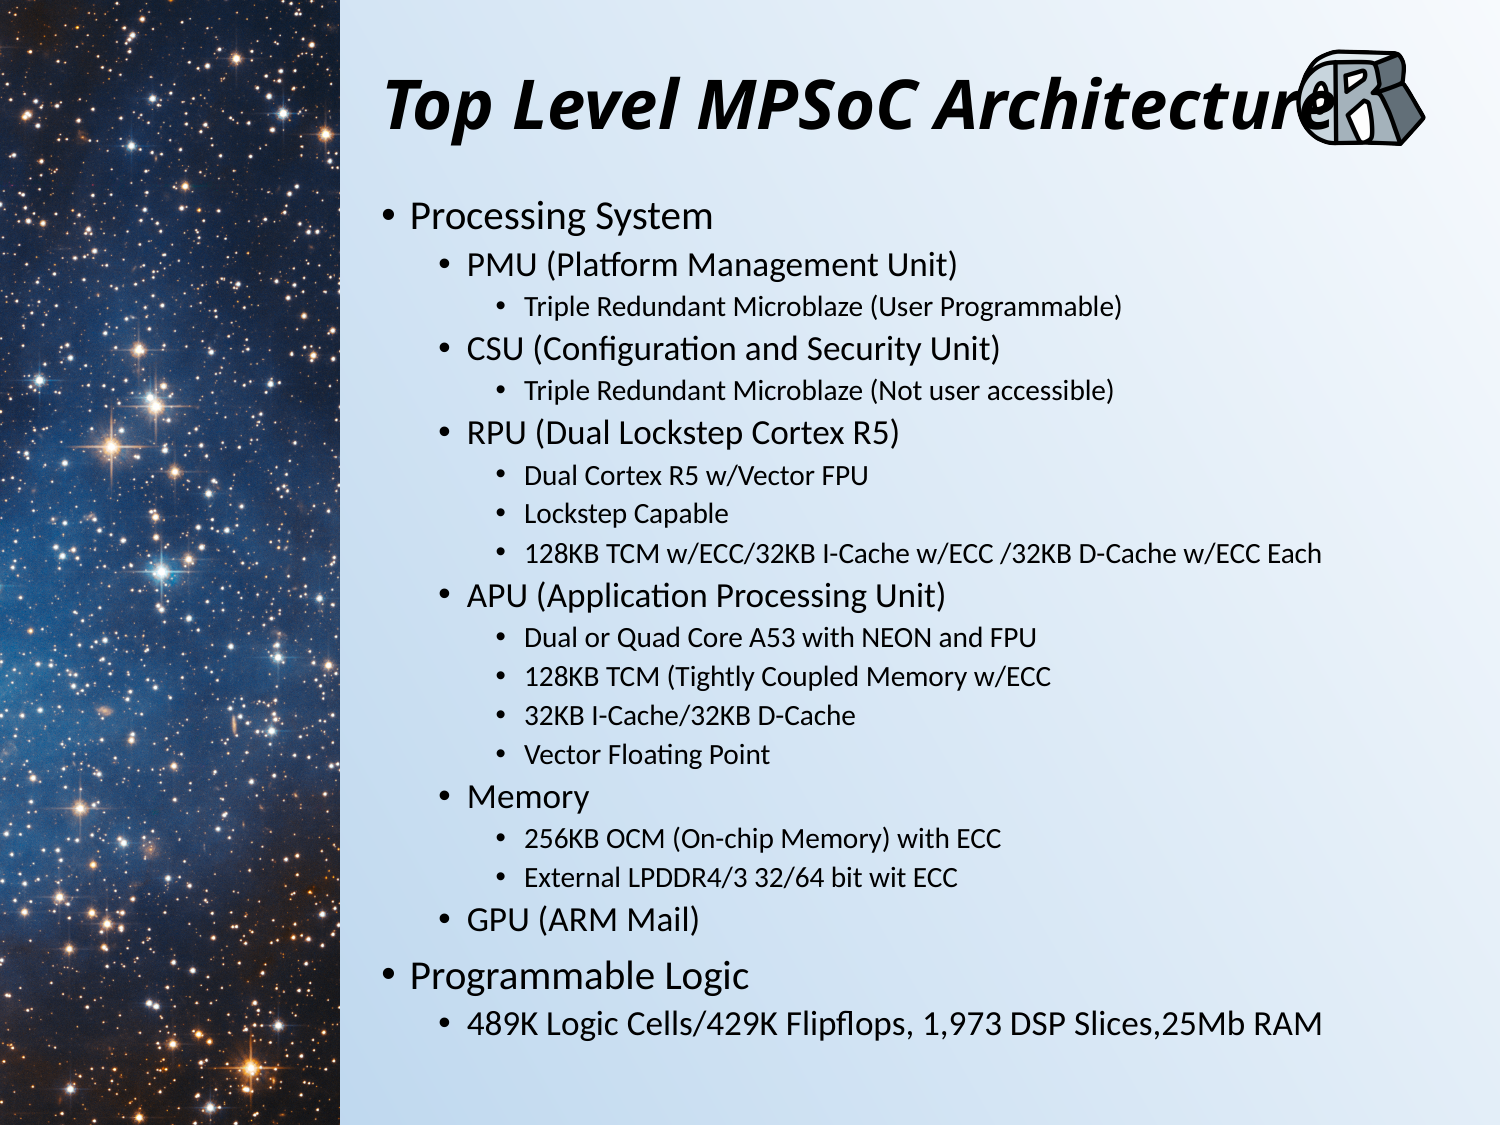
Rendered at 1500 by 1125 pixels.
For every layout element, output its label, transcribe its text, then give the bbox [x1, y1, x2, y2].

title Top Level MPSoC Architecture [366, 59, 1397, 156]
list Processing System PMU (Platform Management Unit) Triple Redundant Microblaze (User Programmable) CSU (Configuration and Security Unit) Triple Redundant Microblaze (Not user accessible) RPU (Dual Lockstep Cortex R5) Dual Cortex R5 w/Vector FPU Lockstep Capable 128KB TCM w/ECC/32KB I-Cache w/ECC /32KB D-Cache w/ECC Each APU (Application Processing Unit) Dual or Quad Core A53 with NEON and FPU 128KB TCM (Tightly Coupled Memory w/ECC 32KB I-Cache/32KB D-Cache Vector Floating Point Memory 256KB OCM (On-chip Memory) with ECC External LPDDR4/3 32/64 bit wit ECC GPU (ARM Mail) Programmable Logic 489K Logic Cells/429K Flipflops, 1,973 DSP Slices,25Mb RAM [366, 186, 1397, 1066]
picture [1260, 0, 1458, 197]
picture [0, 0, 340, 1125]
